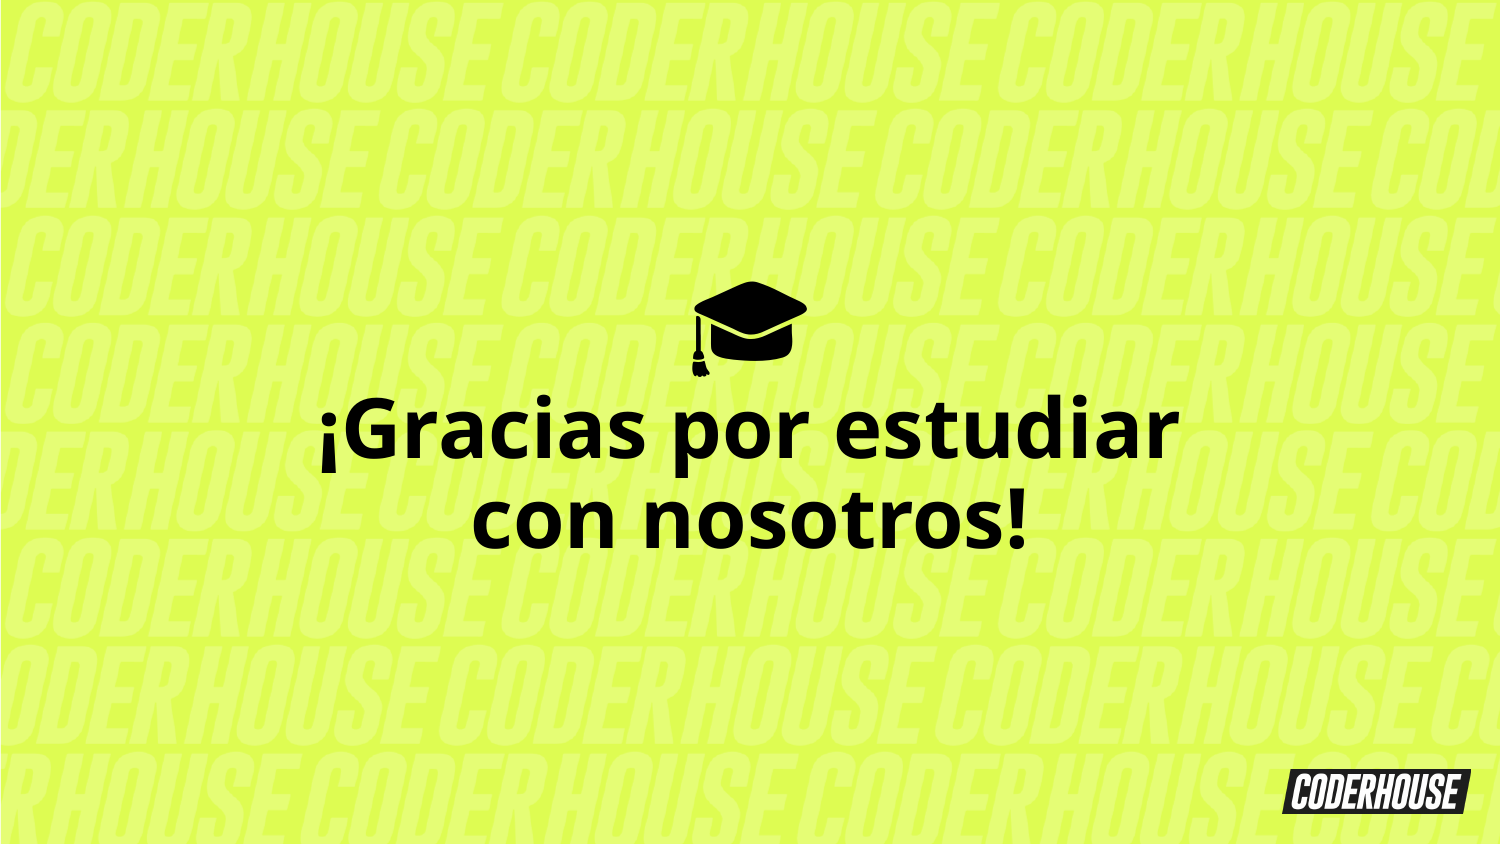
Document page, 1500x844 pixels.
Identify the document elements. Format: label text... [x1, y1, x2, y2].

picture [0, 0, 1500, 844]
text_box 🎓 ¡Gracias por estudiar con nosotros! [239, 258, 1261, 582]
